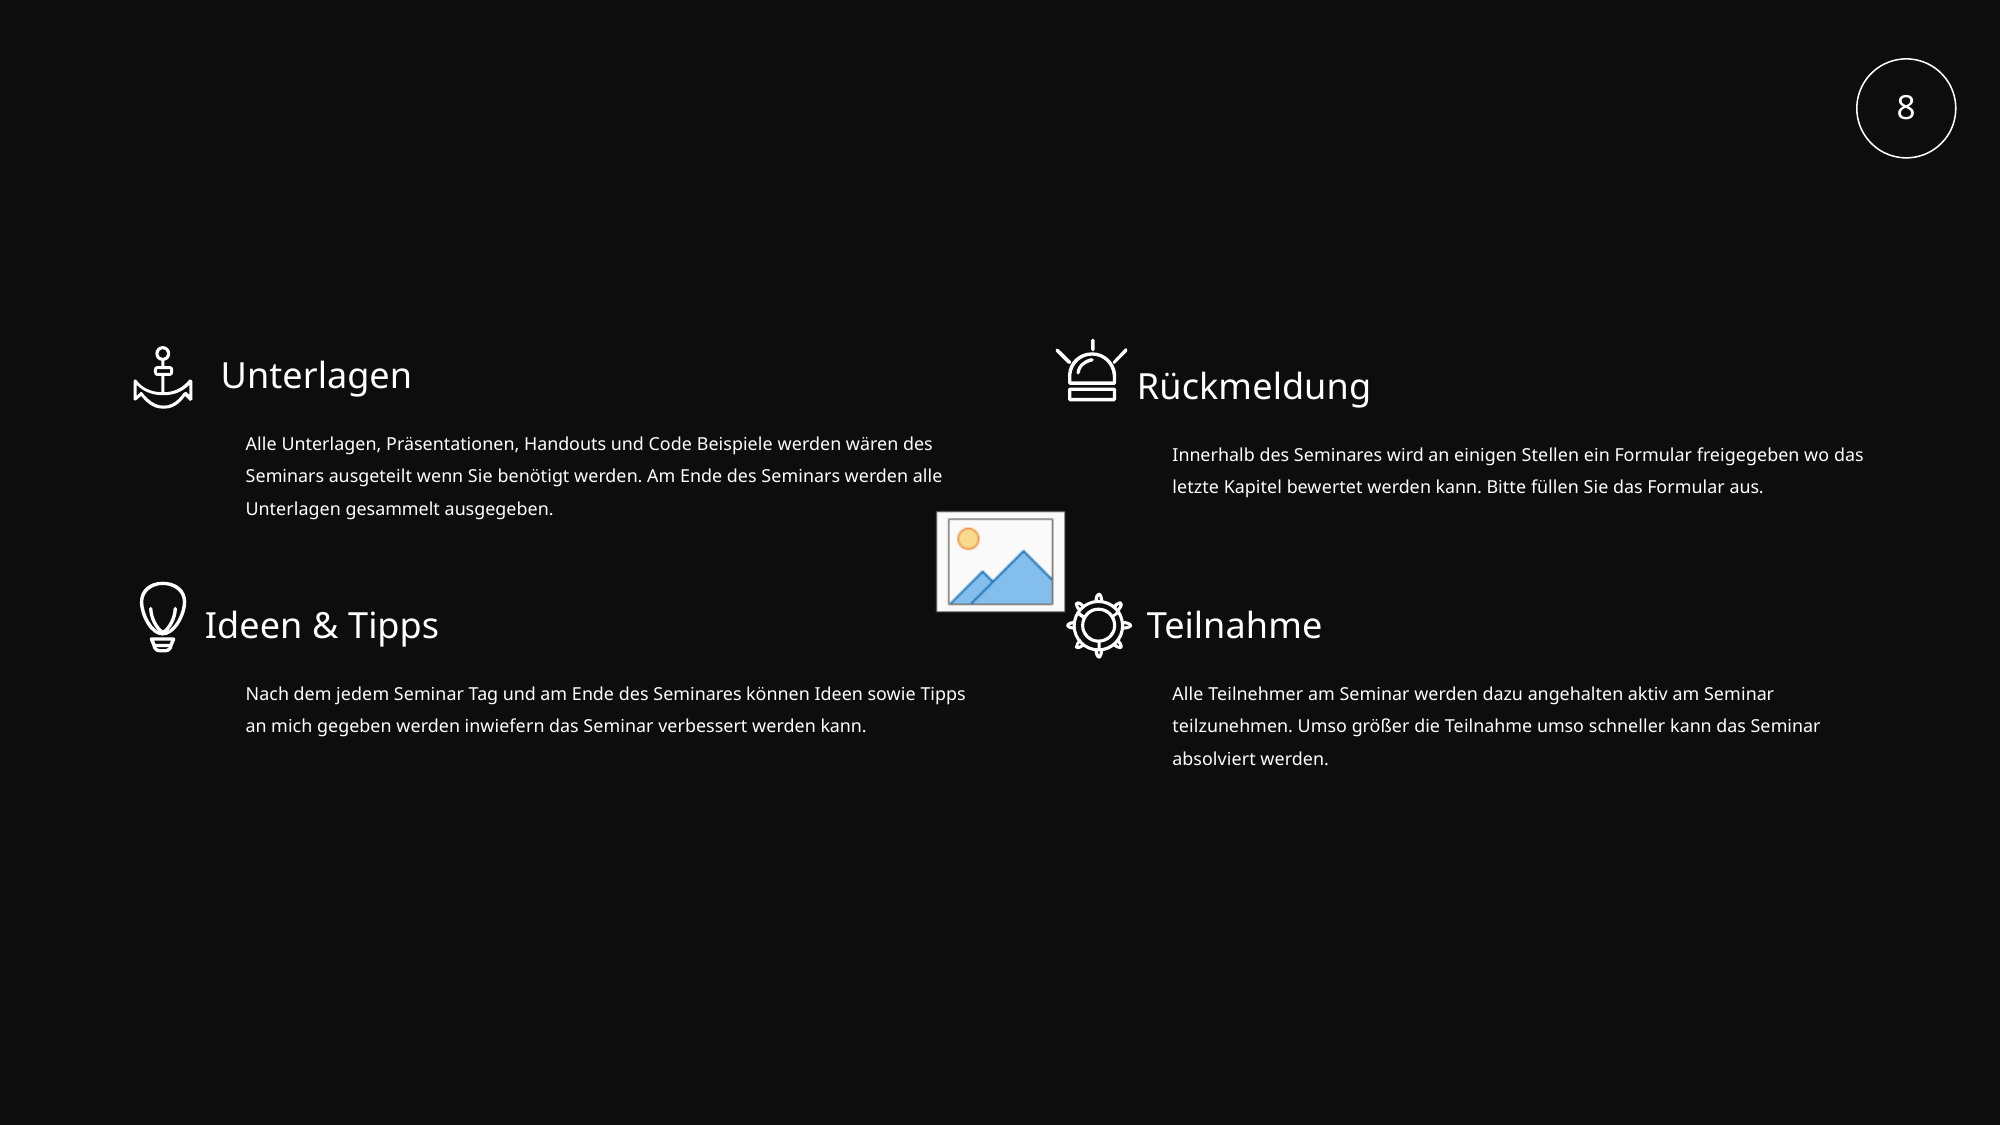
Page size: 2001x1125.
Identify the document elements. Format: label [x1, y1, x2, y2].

text_box [1055, 338, 1914, 503]
picture [0, 0, 2000, 1125]
text_box [133, 345, 987, 525]
text_box [1856, 58, 1956, 158]
text_box [1066, 592, 1914, 775]
text_box [139, 581, 987, 742]
